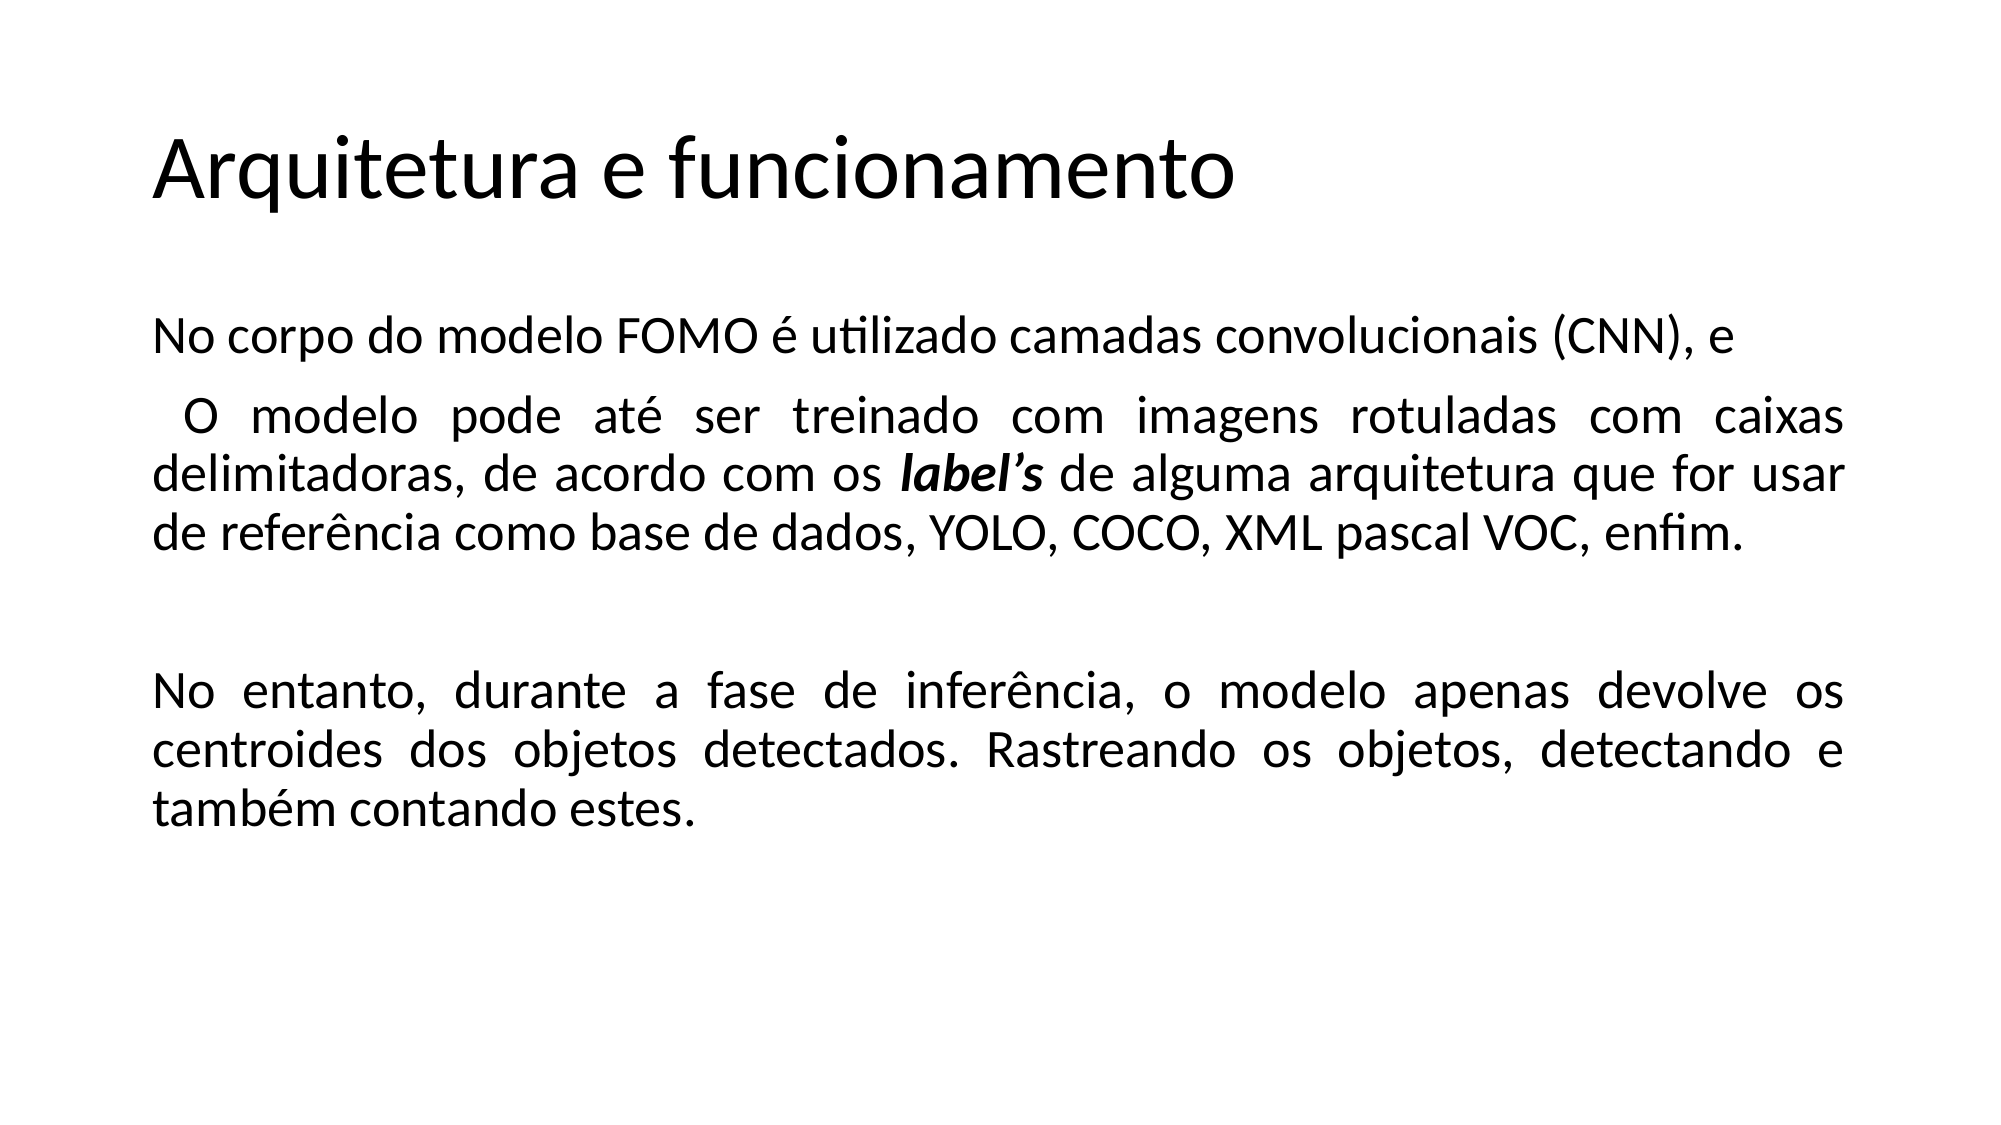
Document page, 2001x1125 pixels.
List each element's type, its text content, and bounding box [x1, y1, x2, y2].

title Arquitetura e funcionamento [137, 59, 1863, 278]
list No corpo do modelo FOMO é utilizado camadas convolucionais (CNN), e O modelo pode até ser treinado com imagens rotuladas com caixas delimitadoras, de acordo com os label’s de alguma arquitetura que for usar de referência como base de dados, YOLO, COCO, XML pascal VOC, enfim. No entanto, durante a fase de inferência, o modelo apenas devolve os centroides dos objetos detectados. Rastreando os objetos, detectando e também contando estes. [137, 299, 1863, 1014]
